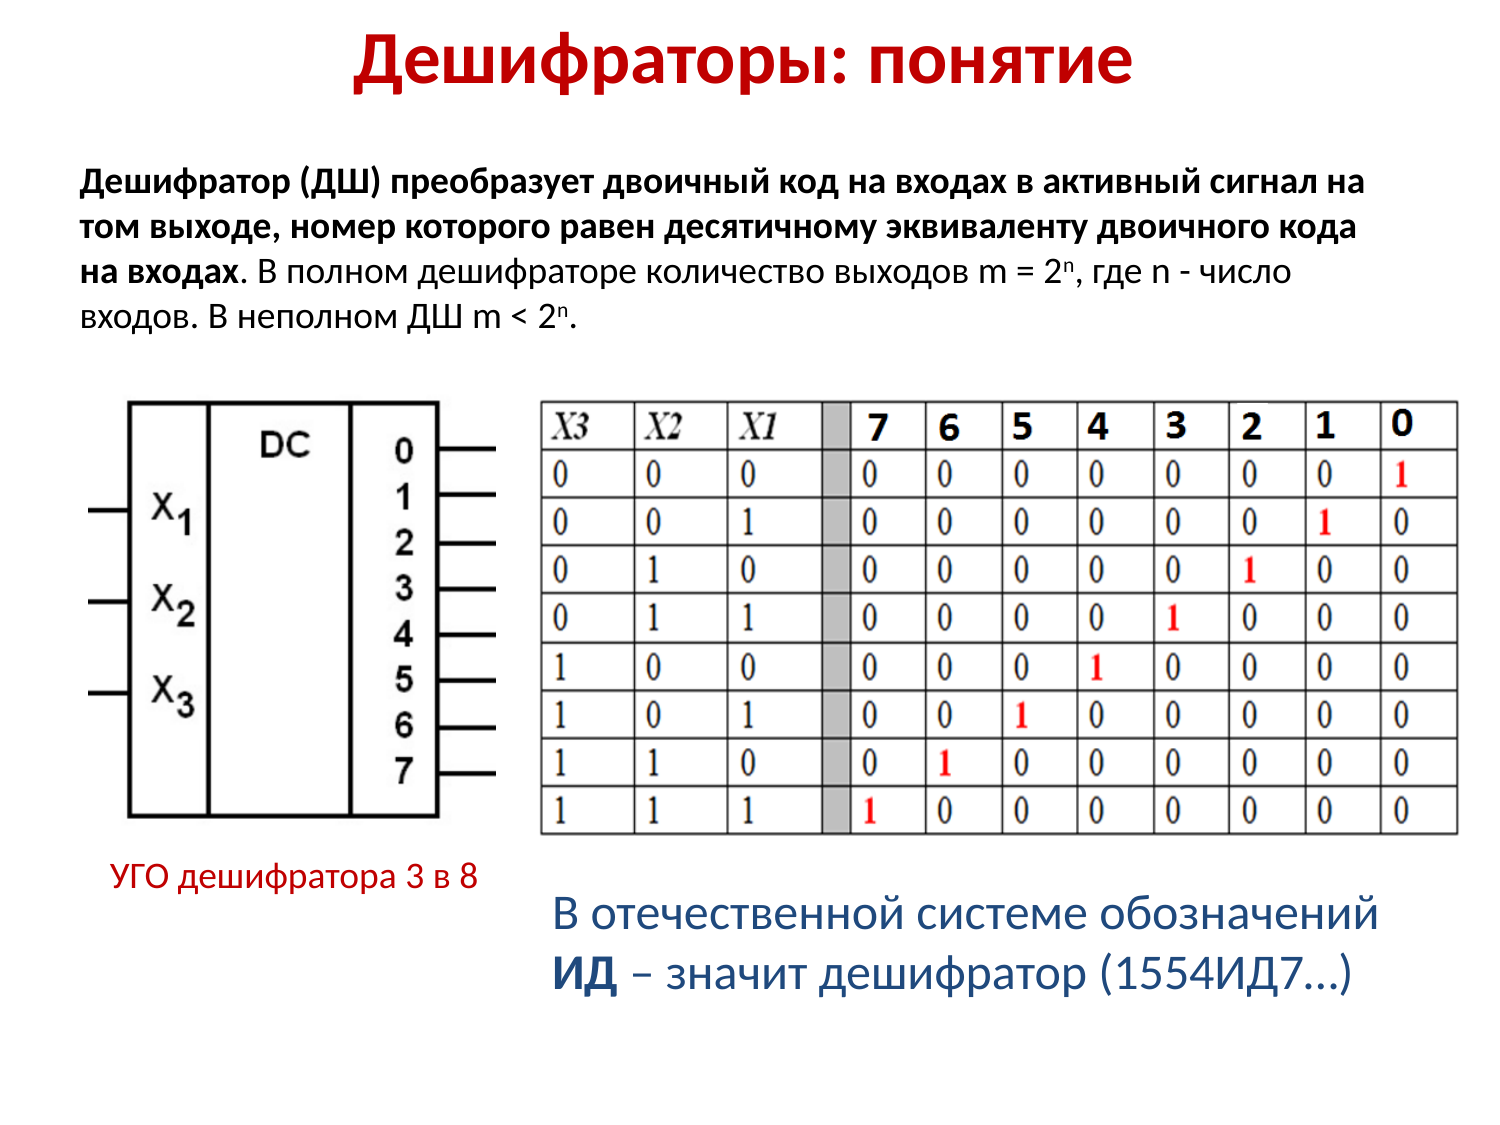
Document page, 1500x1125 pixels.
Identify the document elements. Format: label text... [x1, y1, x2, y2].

text_box В отечественной системе обозначений ИД – значит дешифратор (1554ИД7…) [537, 871, 1447, 1007]
text_box Дешифратор (ДШ) преобразует двоичный код на входах в активный сигнал на том выходе, номер которого равен десятичному эквиваленту двоичного кода на входах. В полном дешифраторе количество выходов m = 2n, где n - число входов. В неполном ДШ m < 2n. [64, 148, 1400, 344]
picture [537, 389, 1462, 844]
title Дешифраторы: понятие [17, 5, 1471, 102]
picture [88, 385, 497, 845]
text_box УГО дешифратора 3 в 8 [94, 852, 494, 904]
